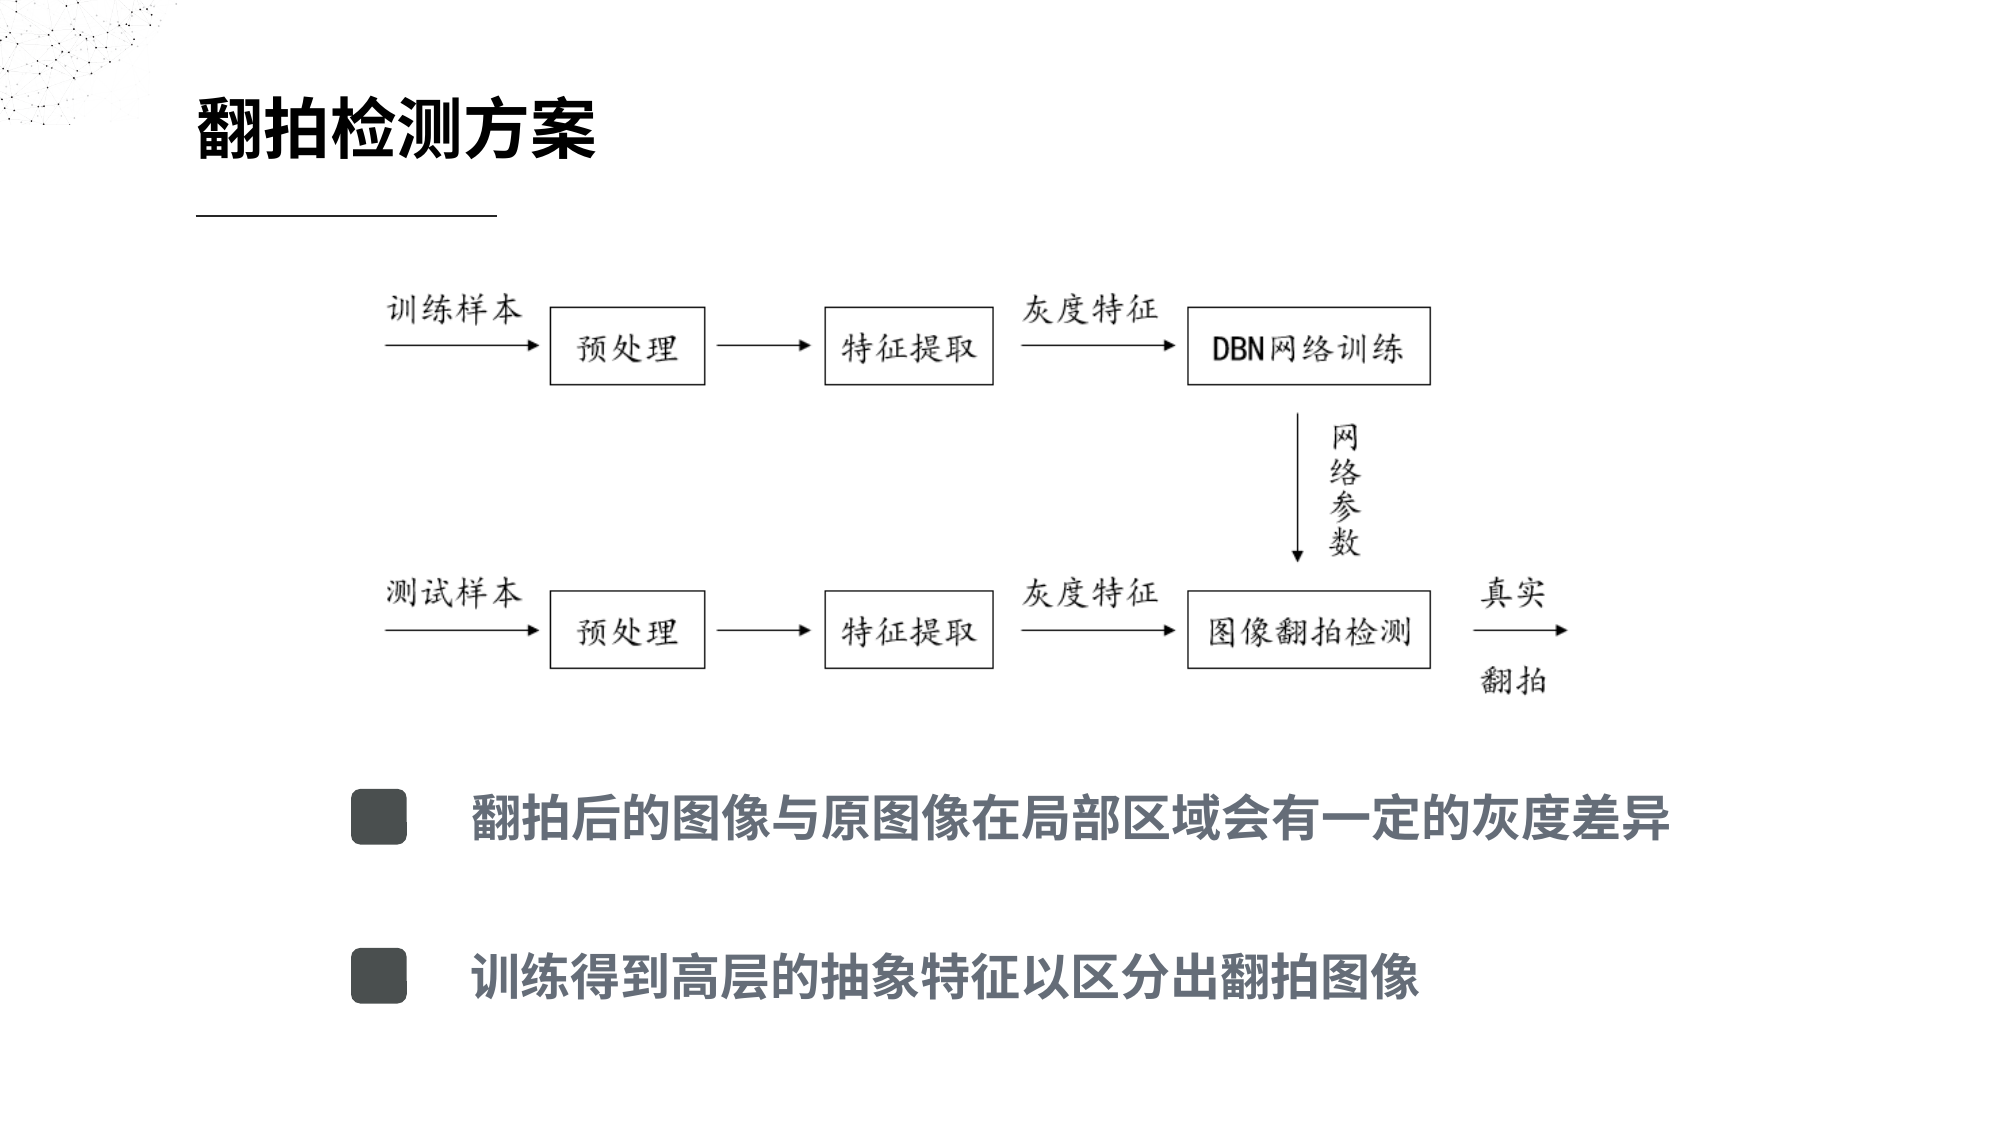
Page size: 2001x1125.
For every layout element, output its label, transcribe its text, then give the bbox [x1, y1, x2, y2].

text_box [185, 80, 875, 216]
text_box 训练得到高层的抽象特征以区分出翻拍图像 [455, 938, 1436, 1014]
picture [0, 0, 186, 139]
text_box [349, 946, 408, 1005]
picture [309, 239, 1691, 737]
text_box [349, 787, 408, 846]
text_box 翻拍后的图像与原图像在局部区域会有一定的灰度差异 [456, 779, 1687, 855]
